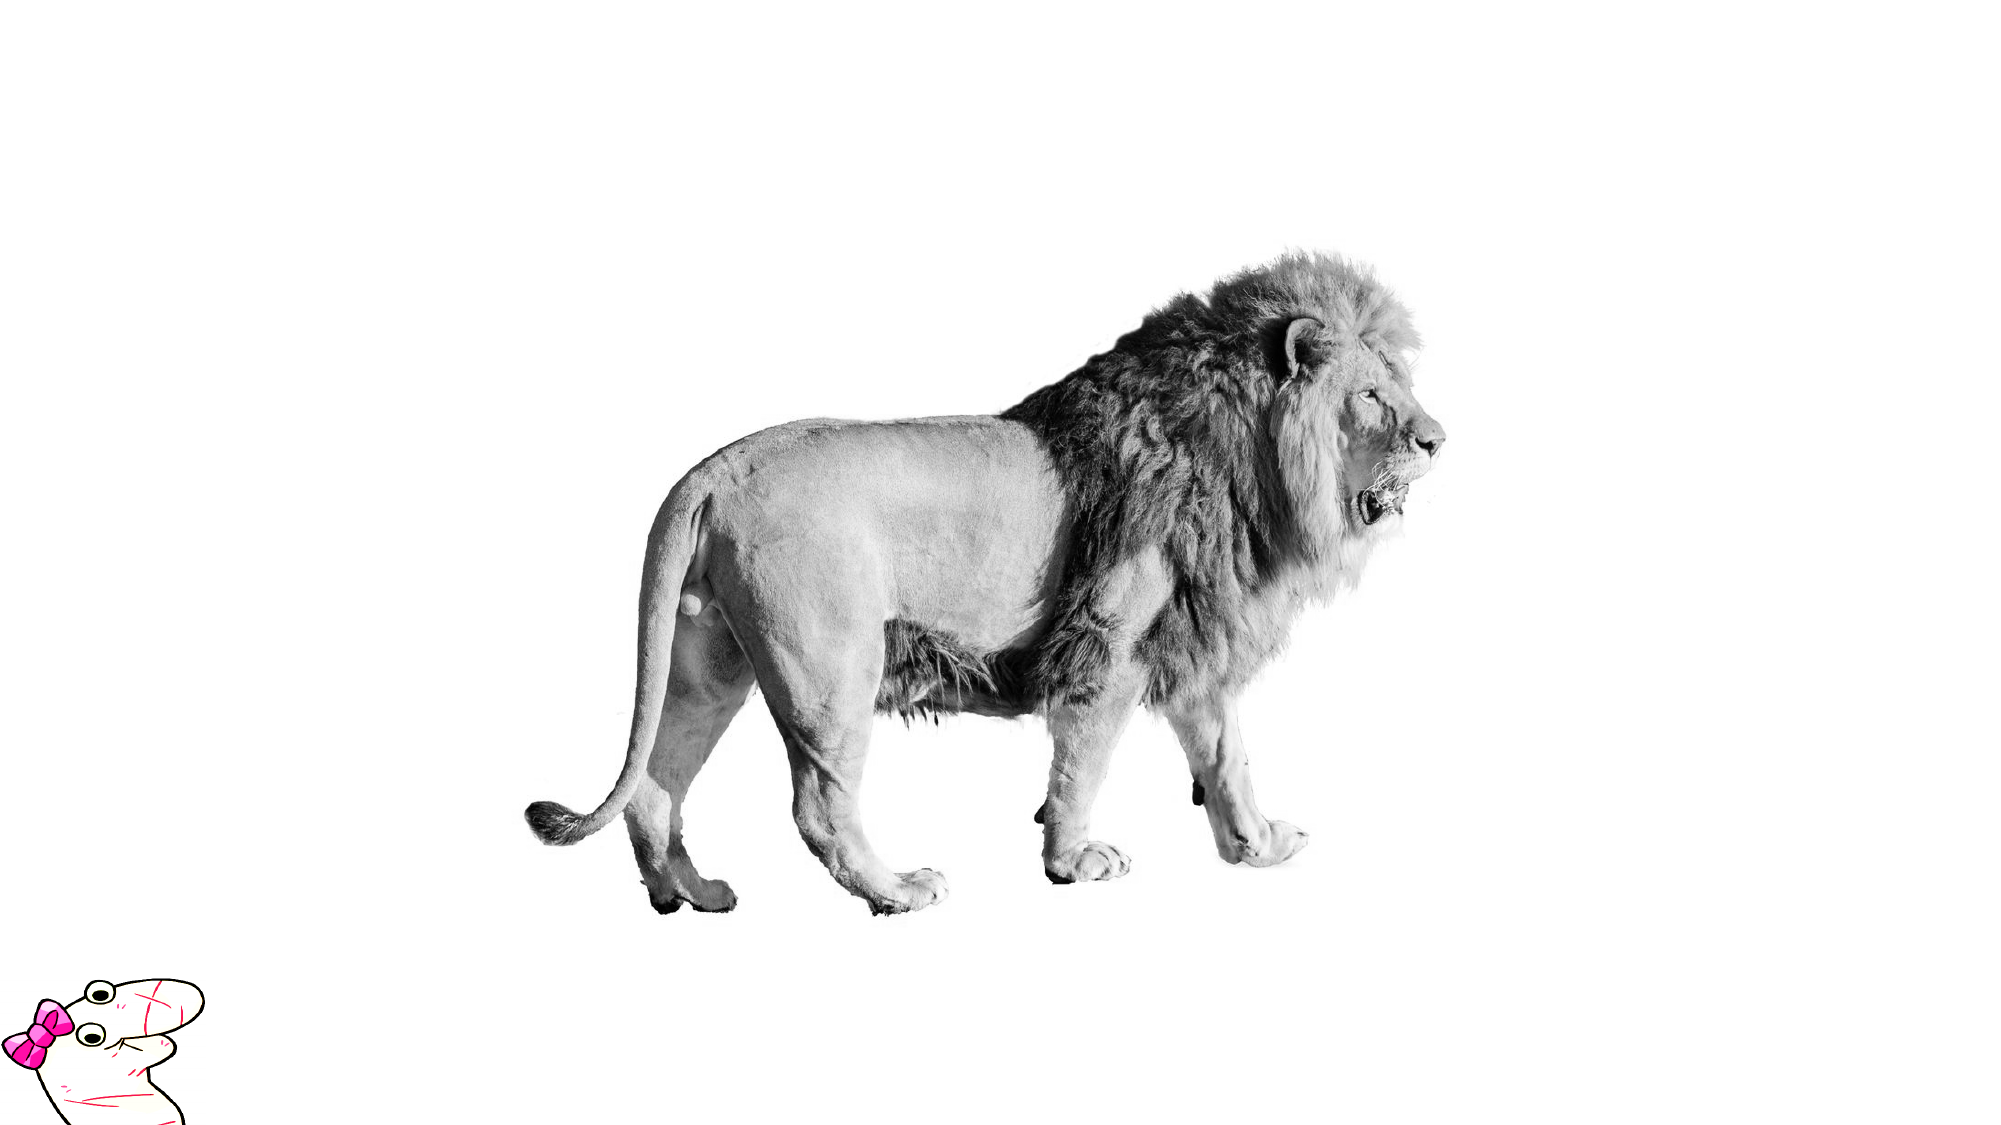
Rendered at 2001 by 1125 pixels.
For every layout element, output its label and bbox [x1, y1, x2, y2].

picture [499, 191, 1501, 934]
picture [0, 976, 206, 1125]
